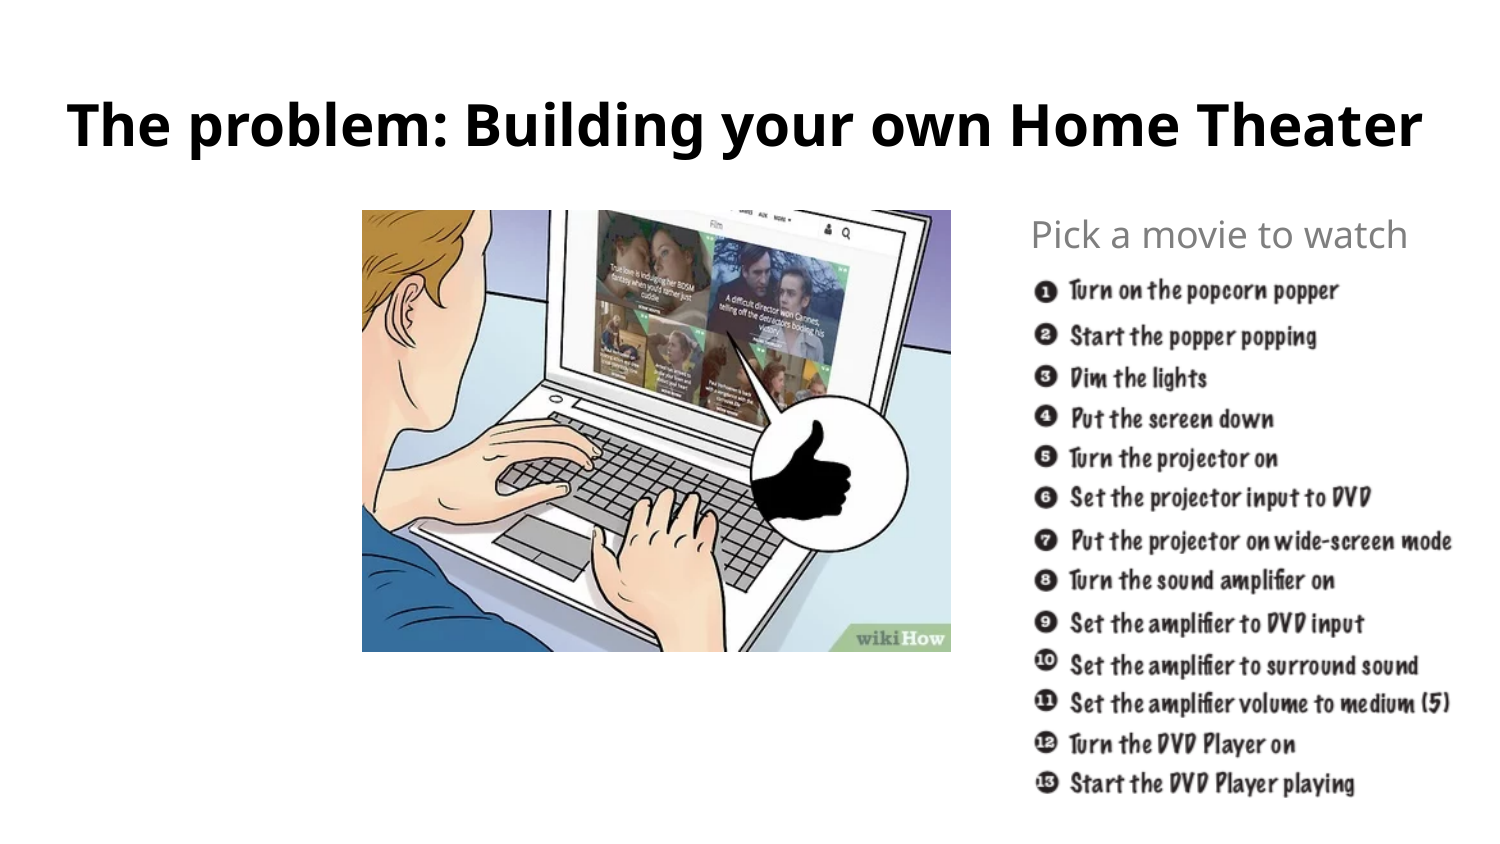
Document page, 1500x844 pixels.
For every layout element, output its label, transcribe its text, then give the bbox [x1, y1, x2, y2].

list Pick a movie to watch [1015, 189, 1449, 255]
picture [1004, 257, 1485, 821]
title The problem: Building your own Home Theater [51, 72, 1449, 176]
picture [361, 210, 952, 653]
